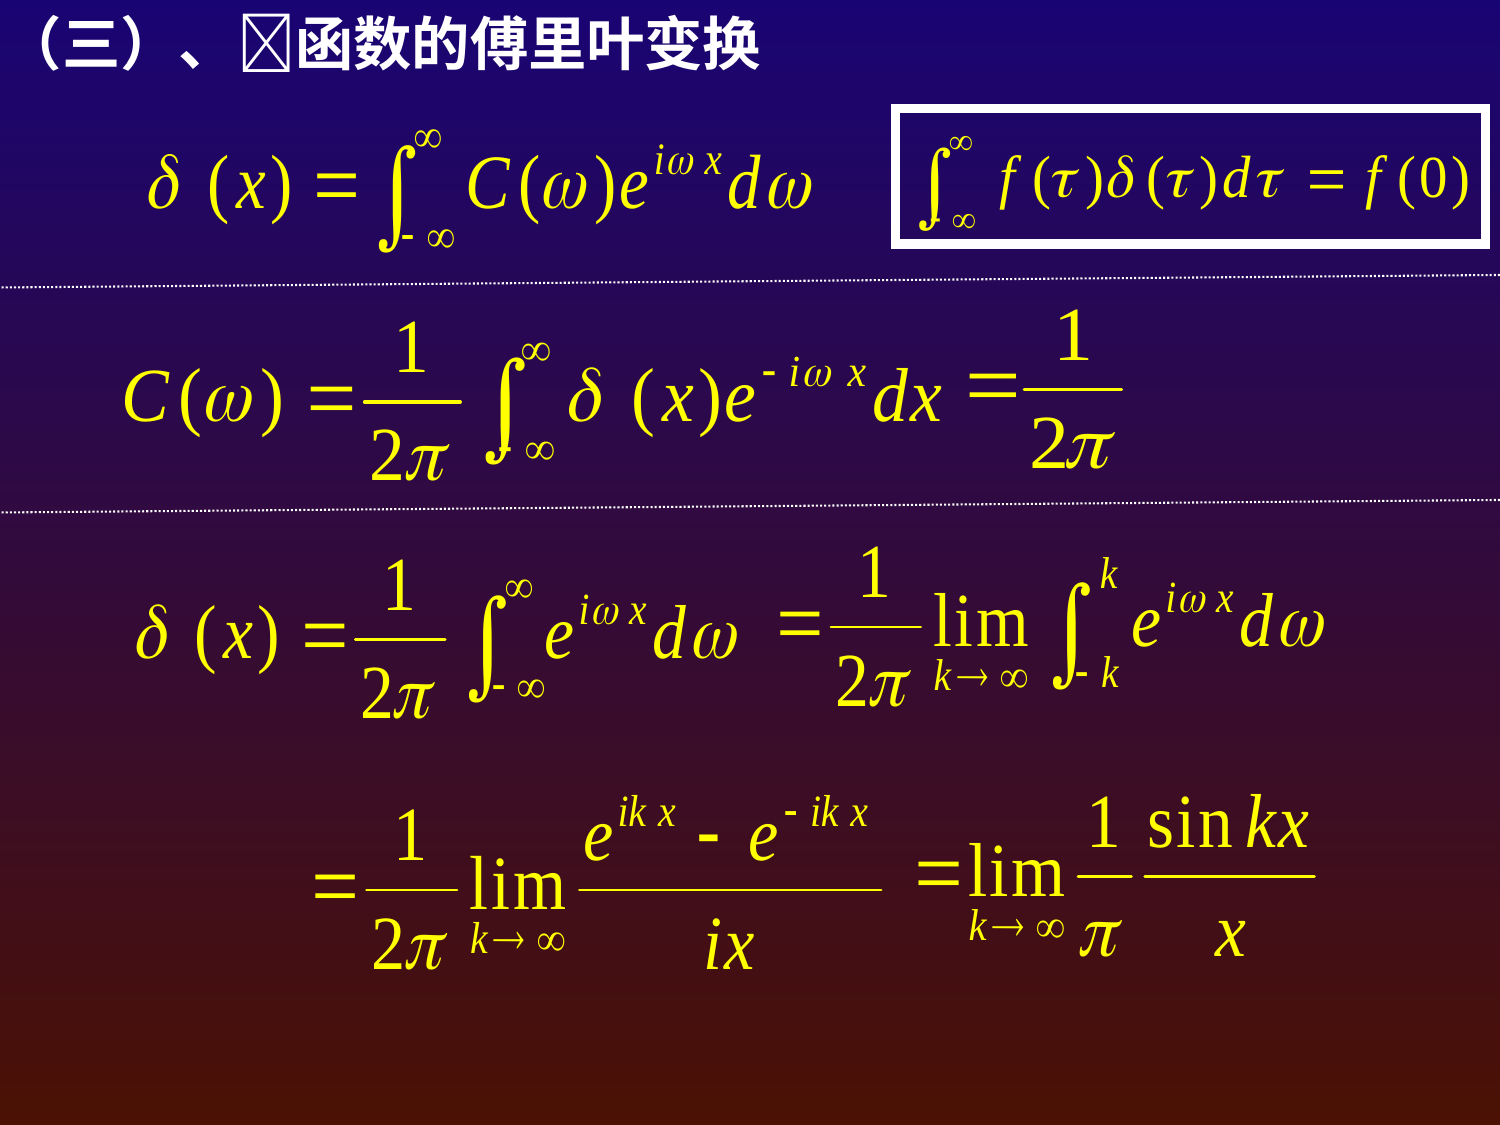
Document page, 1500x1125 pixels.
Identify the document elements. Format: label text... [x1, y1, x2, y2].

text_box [137, 99, 832, 276]
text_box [899, 112, 1482, 240]
text_box （三）、函数的傅里叶变换 [0, 0, 776, 85]
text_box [899, 774, 1328, 969]
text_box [297, 774, 894, 983]
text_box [124, 537, 753, 732]
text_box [762, 524, 1343, 719]
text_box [112, 299, 956, 494]
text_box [949, 287, 1136, 482]
